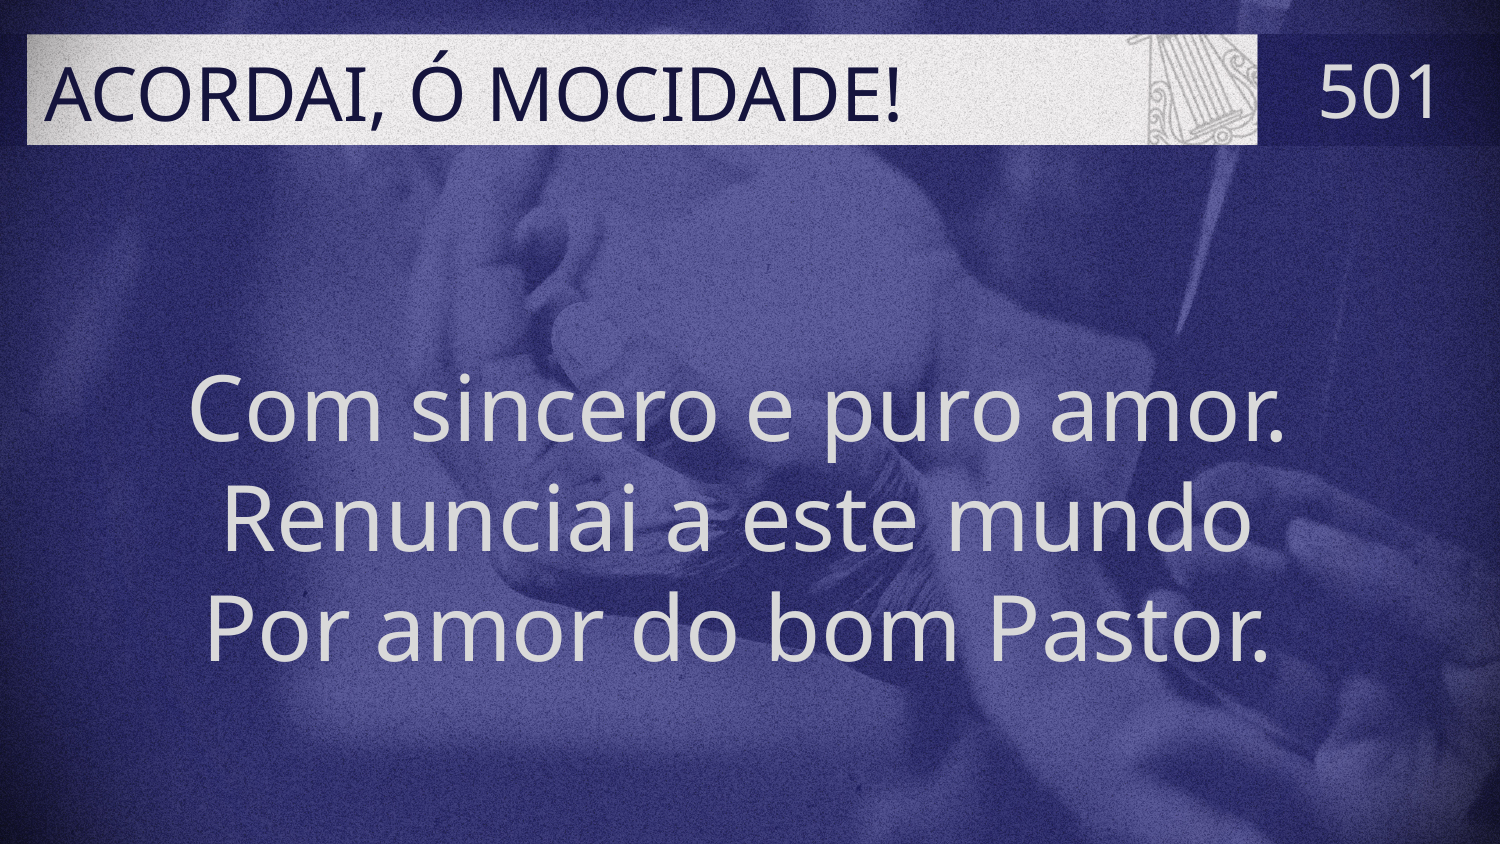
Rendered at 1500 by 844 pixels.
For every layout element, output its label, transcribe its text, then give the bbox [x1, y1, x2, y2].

list 501 [1281, 36, 1483, 143]
picture [0, 0, 1500, 185]
title ACORDAI, Ó MOCIDADE! [29, 33, 1258, 151]
list Com sincero e puro amor. Renunciai a este mundo Por amor do bom Pastor. [0, 185, 1500, 844]
